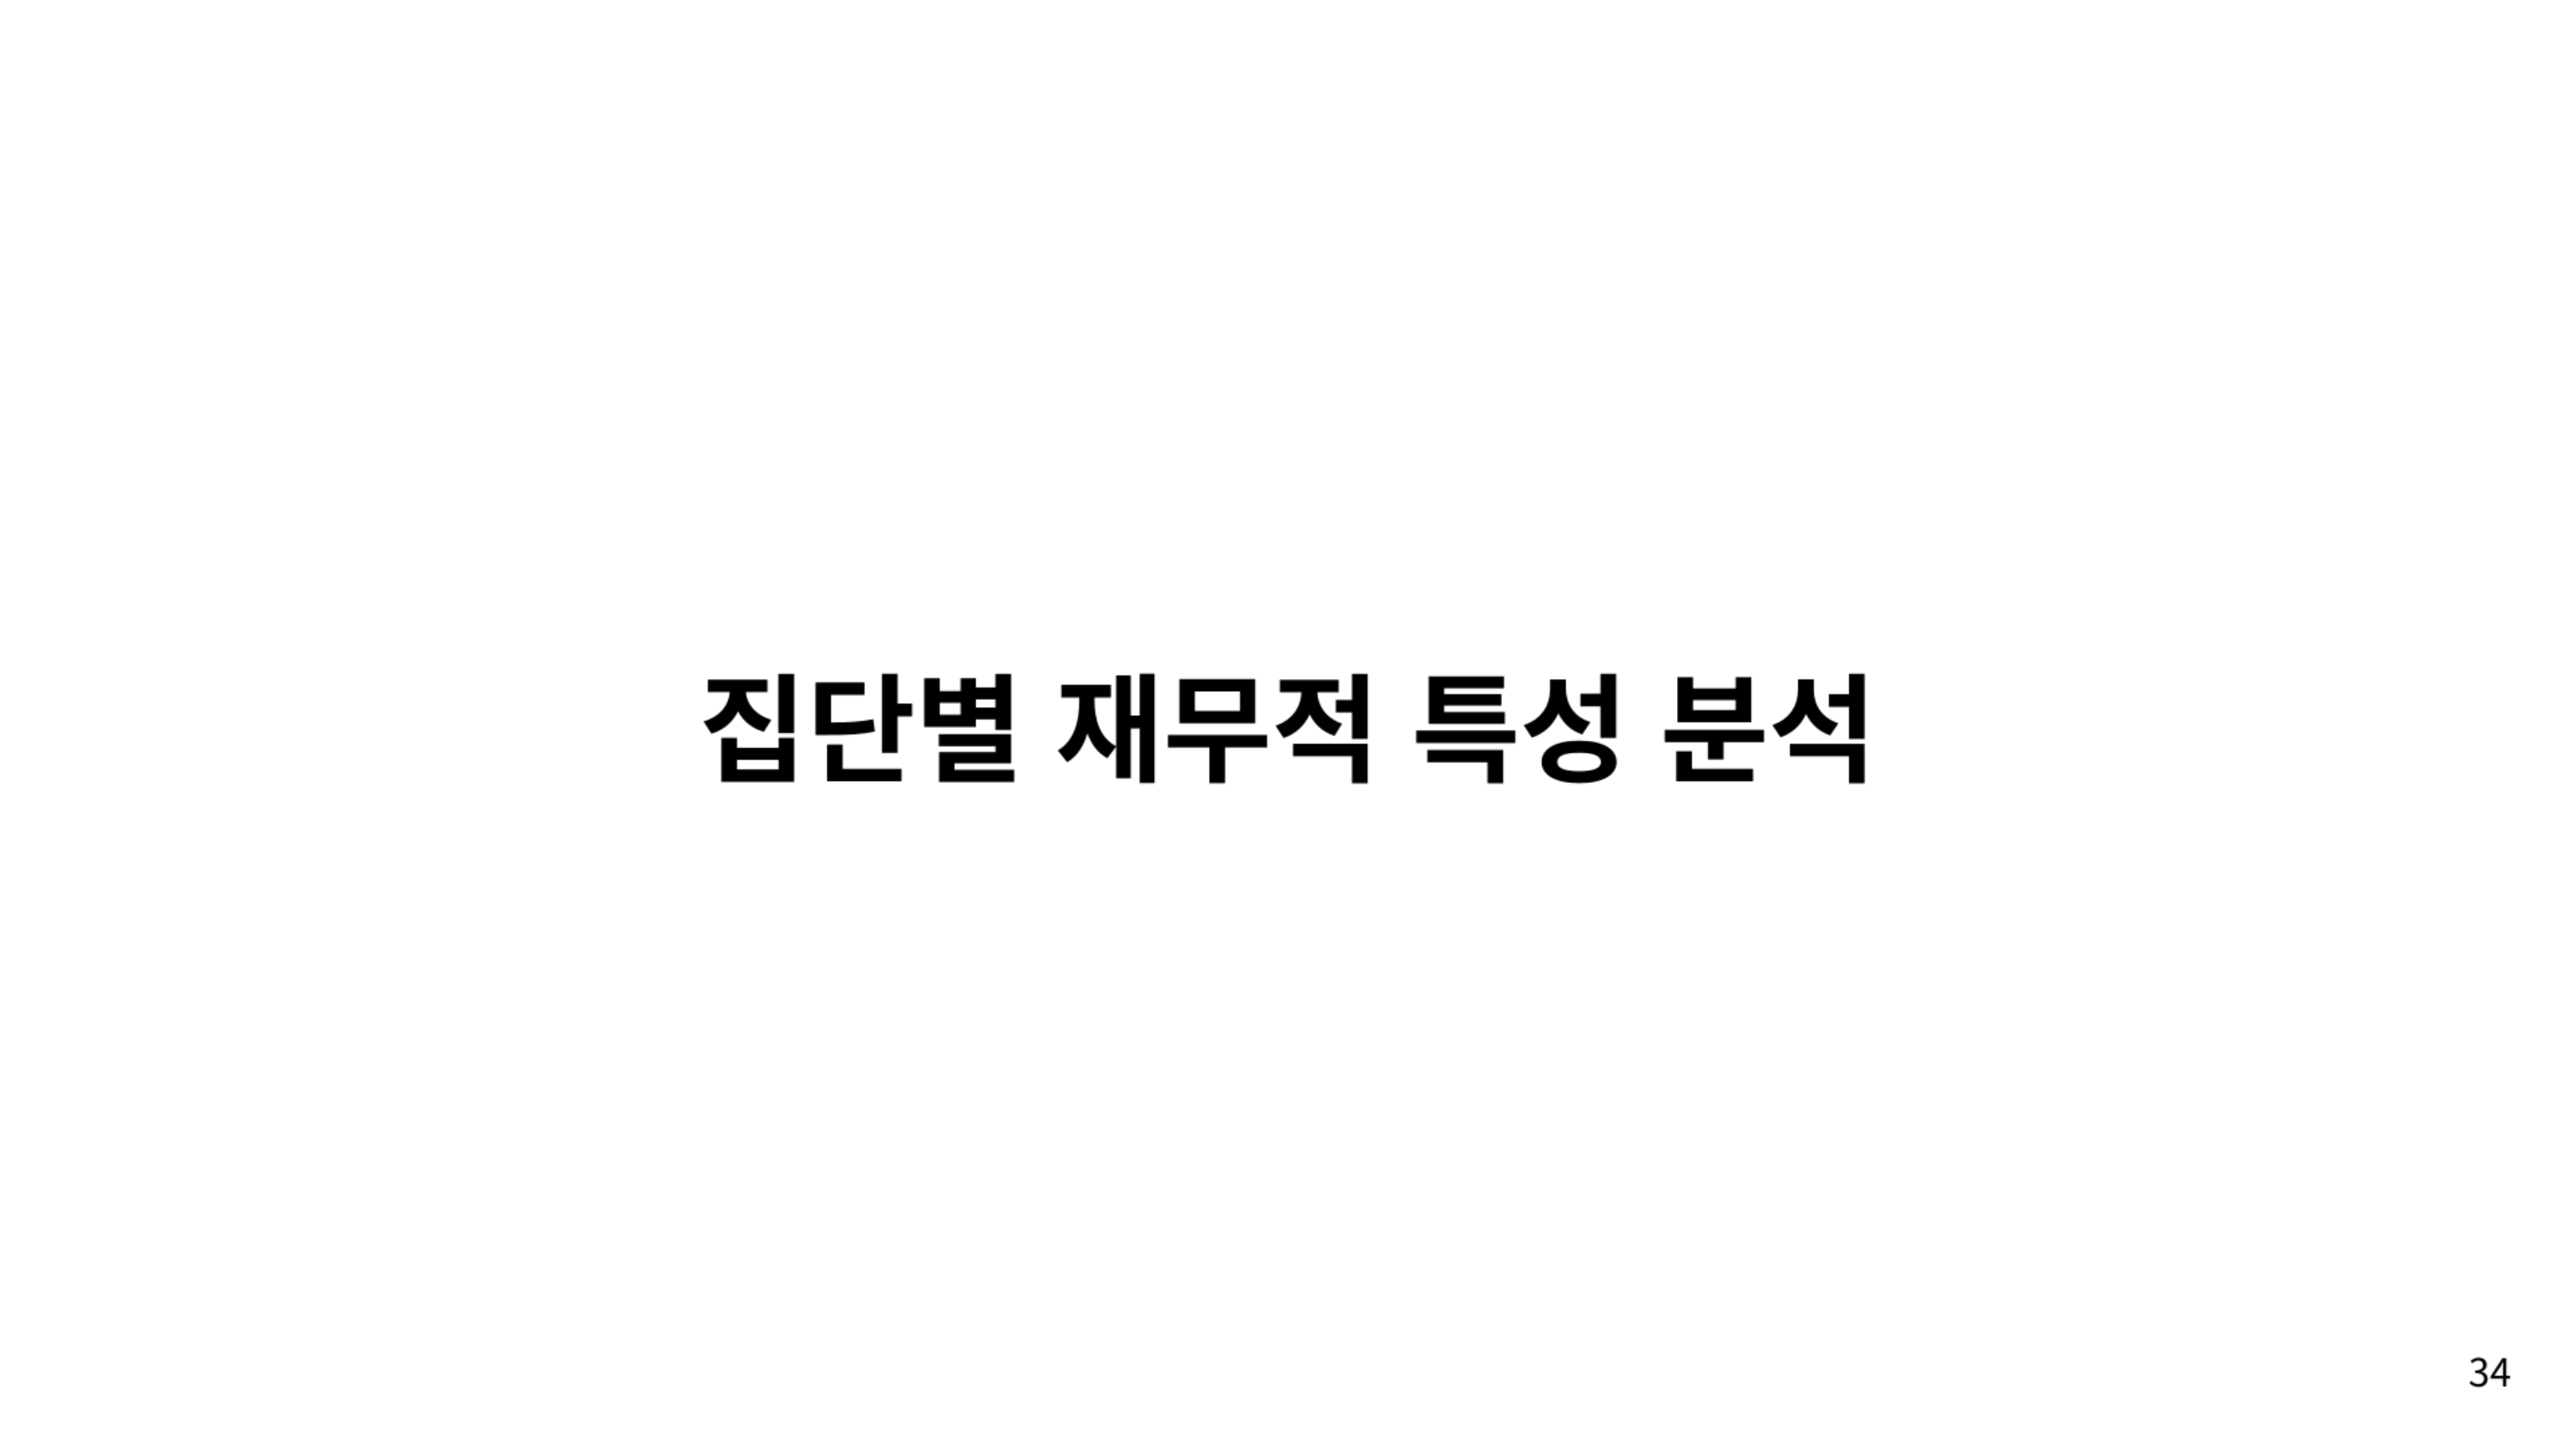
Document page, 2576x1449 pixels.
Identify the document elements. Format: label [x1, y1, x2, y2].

picture [2026, 1321, 2576, 1434]
picture [0, 599, 2369, 925]
